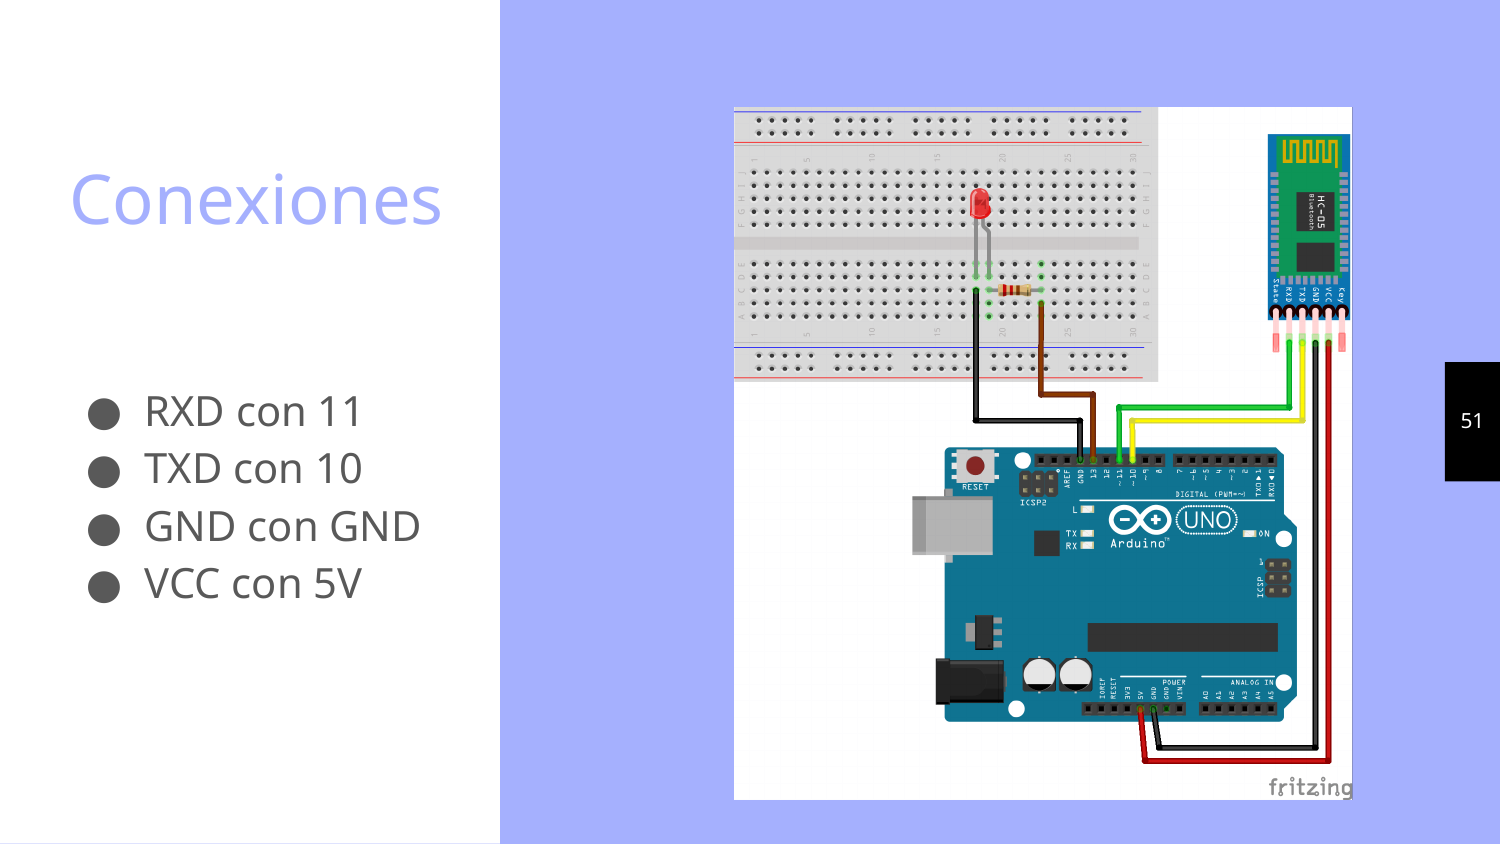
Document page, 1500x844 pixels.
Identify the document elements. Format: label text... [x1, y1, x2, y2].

text_box RXD con 11 TXD con 10 GND con GND VCC con 5V [54, 362, 596, 625]
picture [733, 107, 1354, 800]
list Conexiones [54, 140, 500, 362]
slide_number ‹#› [1444, 362, 1500, 482]
